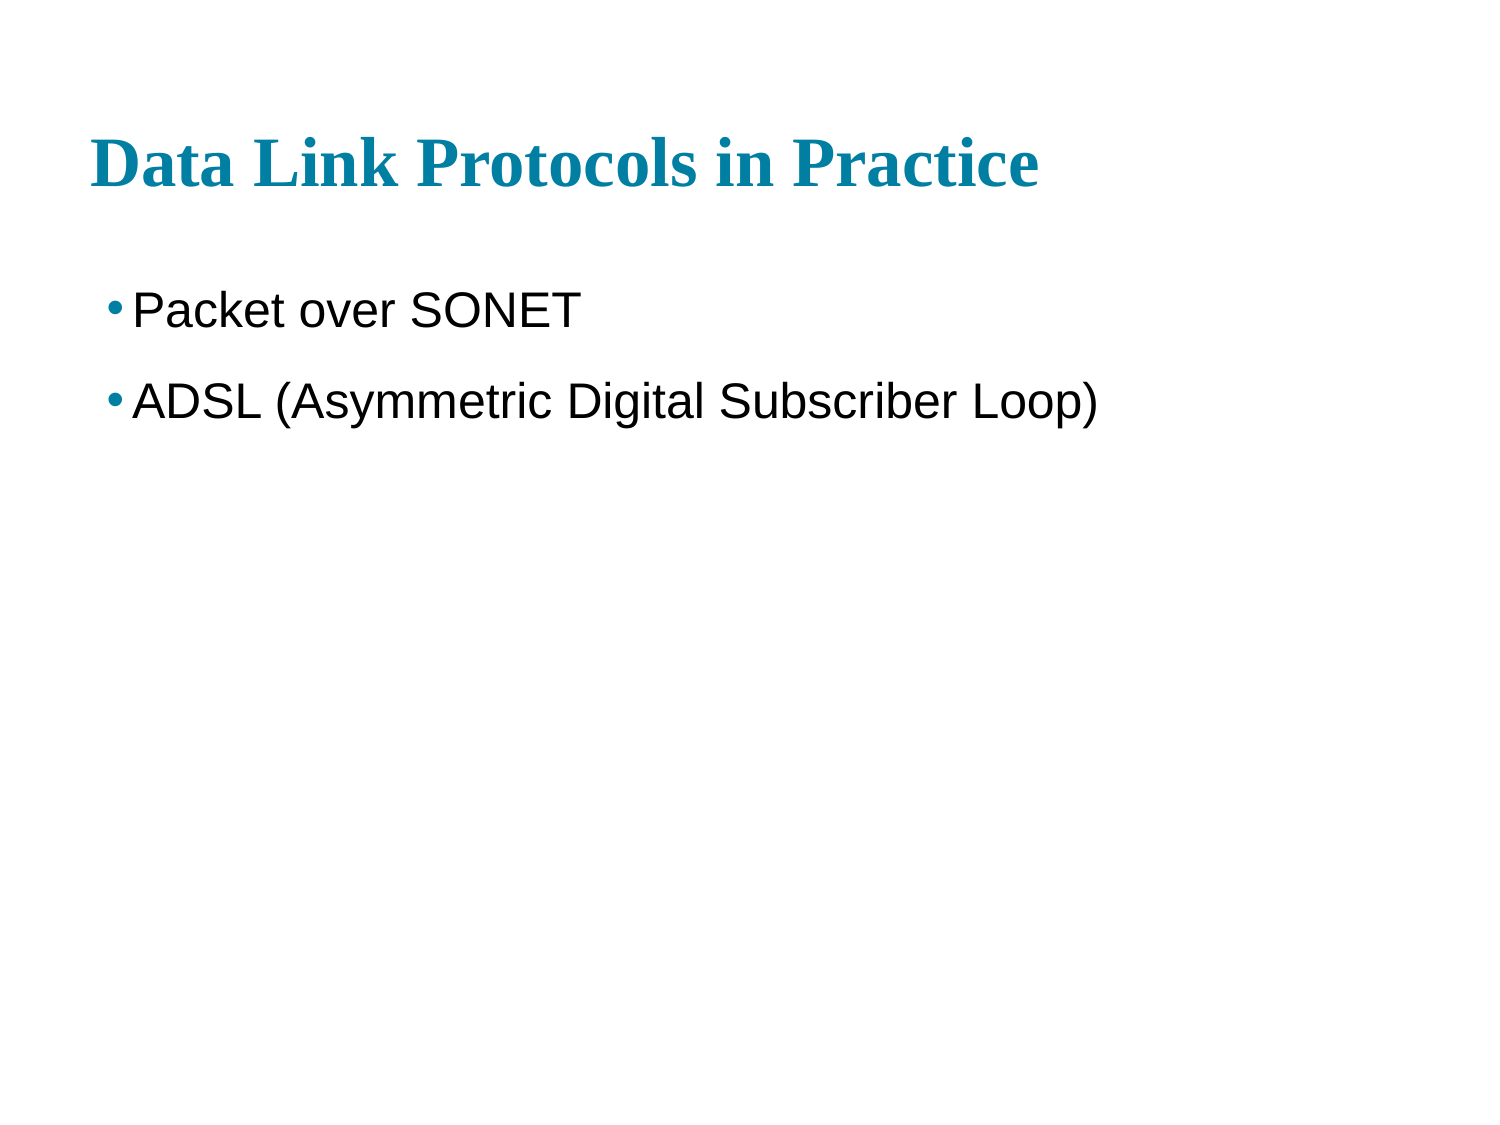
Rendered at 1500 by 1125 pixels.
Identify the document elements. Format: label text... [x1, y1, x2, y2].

title Data Link Protocols in Practice [75, 35, 1425, 216]
list Packet over SONET ADSL (Asymmetric Digital Subscriber Loop) [75, 262, 1425, 1005]
